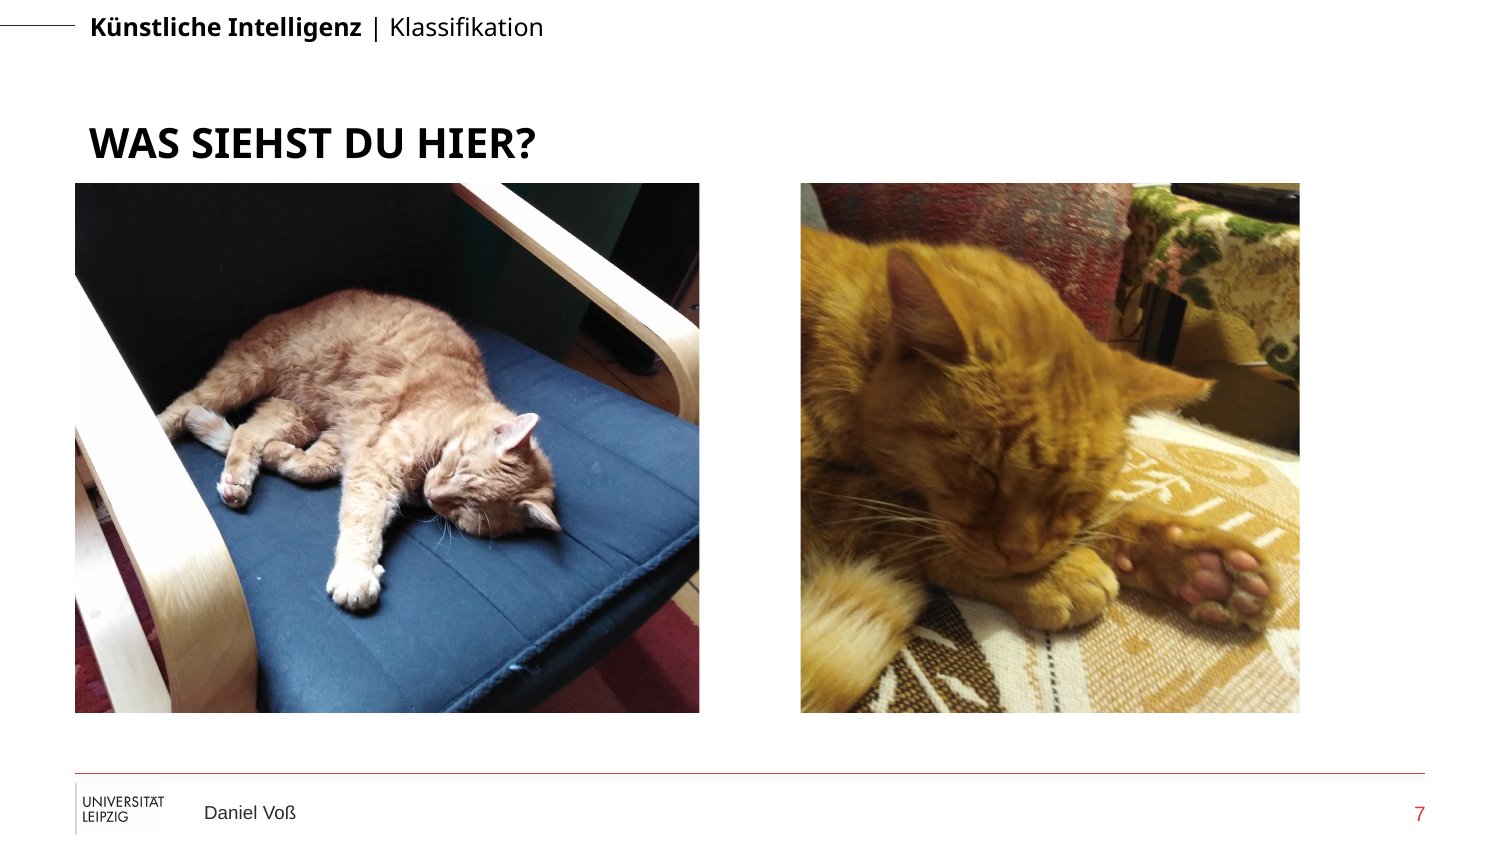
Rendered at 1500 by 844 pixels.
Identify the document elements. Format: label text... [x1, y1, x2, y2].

picture [75, 782, 165, 836]
slide_number 7 [1303, 800, 1426, 834]
picture [74, 182, 700, 714]
picture [800, 182, 1300, 714]
title Was siehst du hier? [75, 50, 1426, 175]
